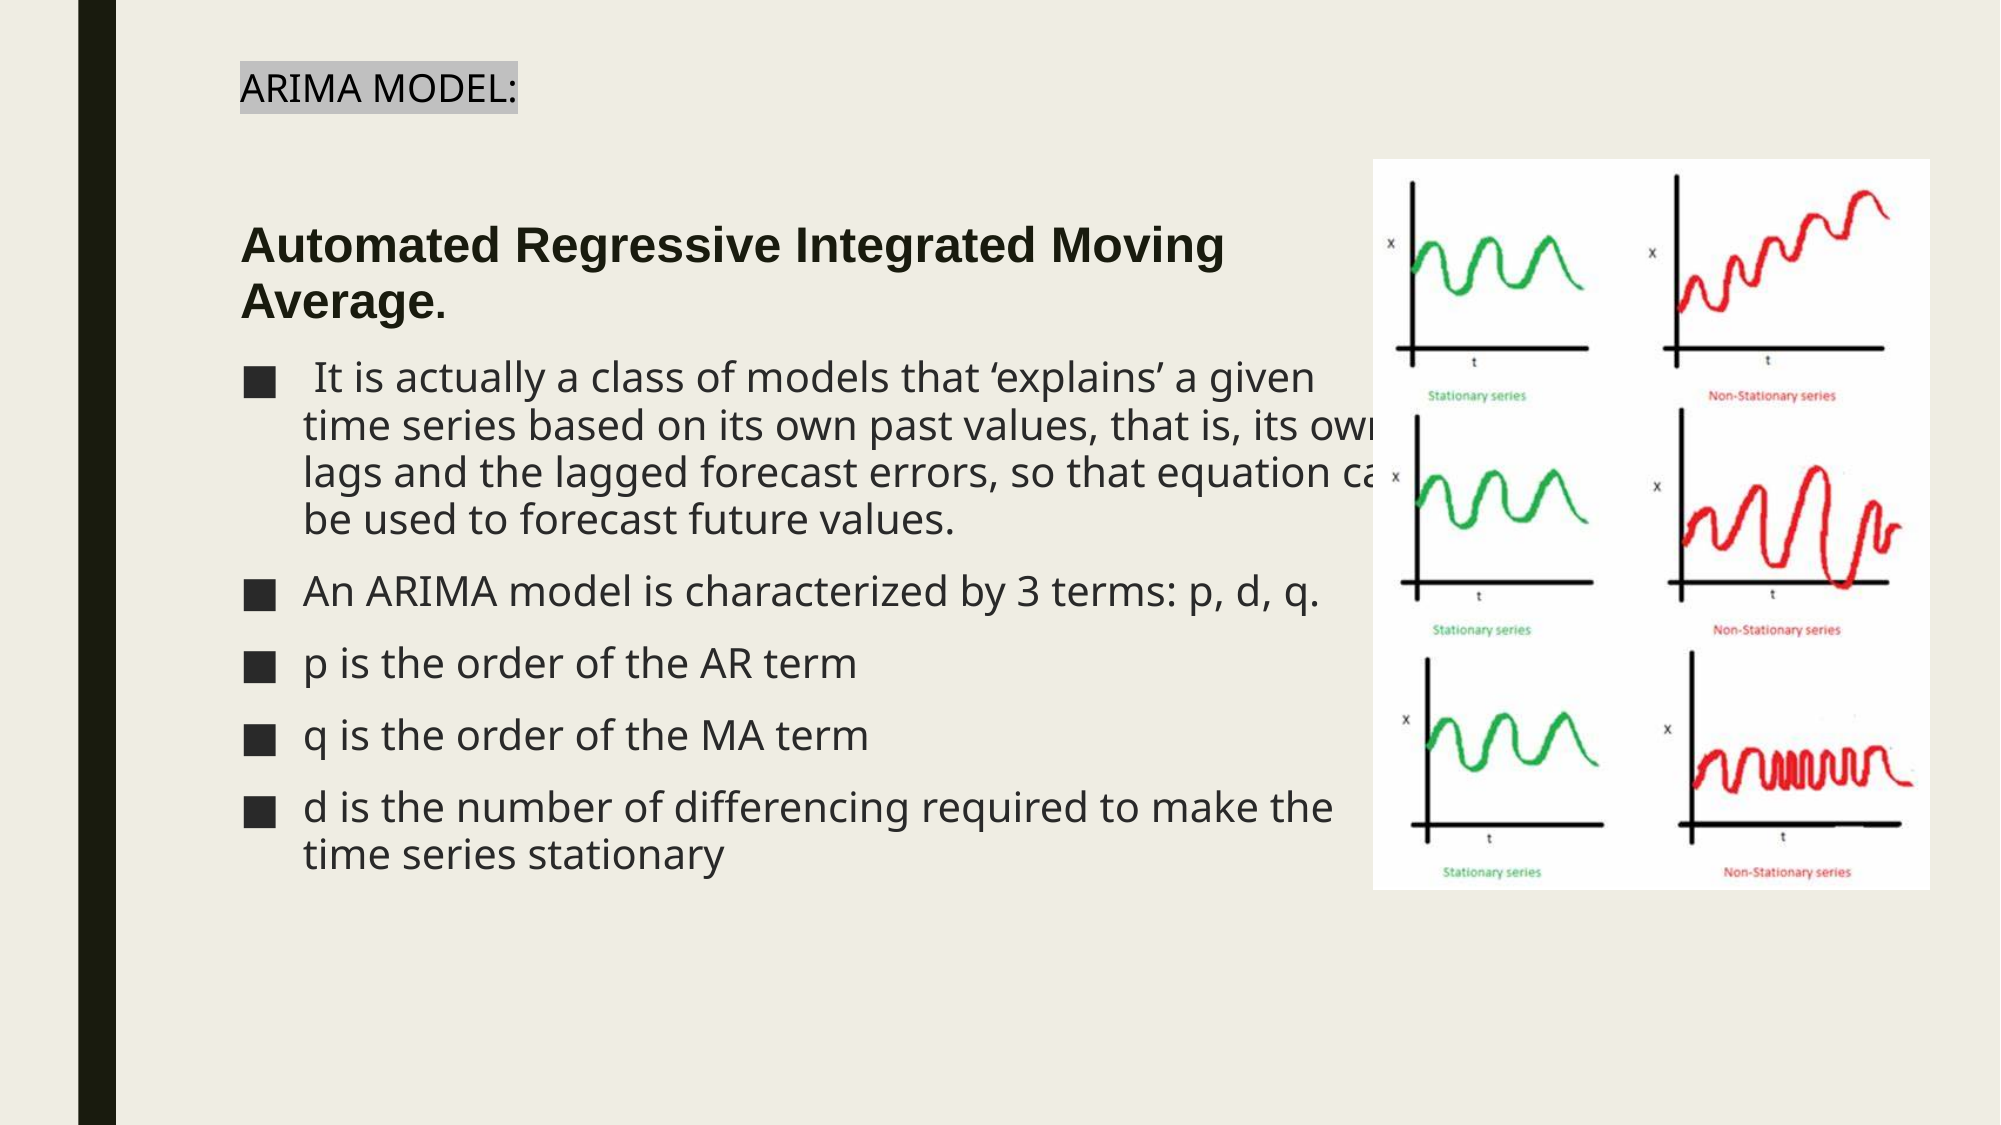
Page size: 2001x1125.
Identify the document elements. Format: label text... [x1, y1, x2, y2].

title ARIMA MODEL: [225, 61, 1800, 160]
picture [1373, 159, 1930, 890]
list Automated Regressive Integrated Moving Average. It is actually a class of models that ‘explains’ a given time series based on its own past values, that is, its own lags and the lagged forecast errors, so that equation can be used to forecast future values. An ARIMA model is characterized by 3 terms: p, d, q. p is the order of the AR term q is the order of the MA term d is the number of differencing required to make the time series stationary [225, 210, 1429, 940]
